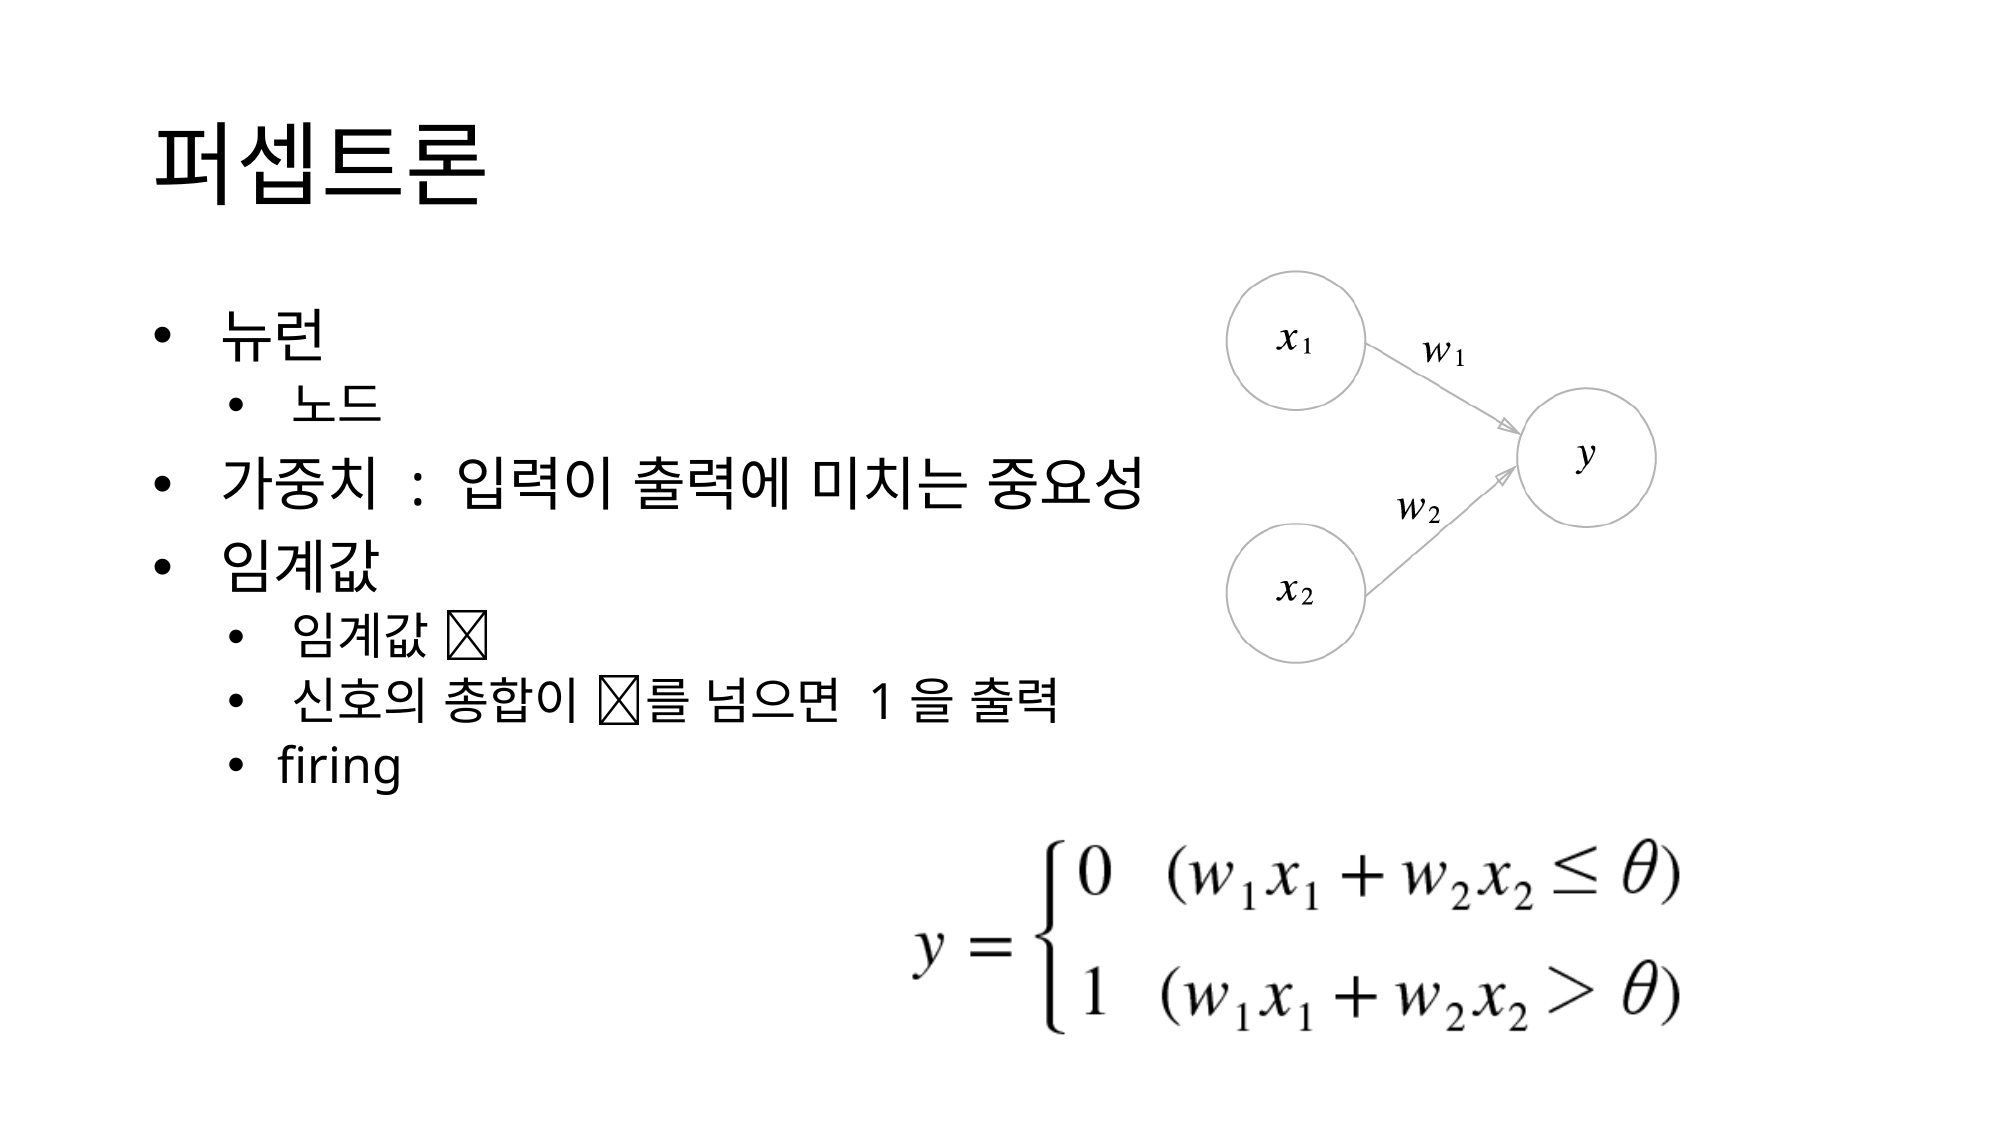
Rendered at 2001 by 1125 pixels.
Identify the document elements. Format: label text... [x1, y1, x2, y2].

list 뉴런 노드 가중치 : 입력이 출력에 미치는 중요성 임계값 임계값  신호의 총합이 를 넘으면 1을 출력 firing [137, 299, 1863, 1014]
picture [892, 814, 1706, 1066]
title 퍼셉트론 [137, 59, 1863, 278]
picture [1212, 257, 1668, 673]
